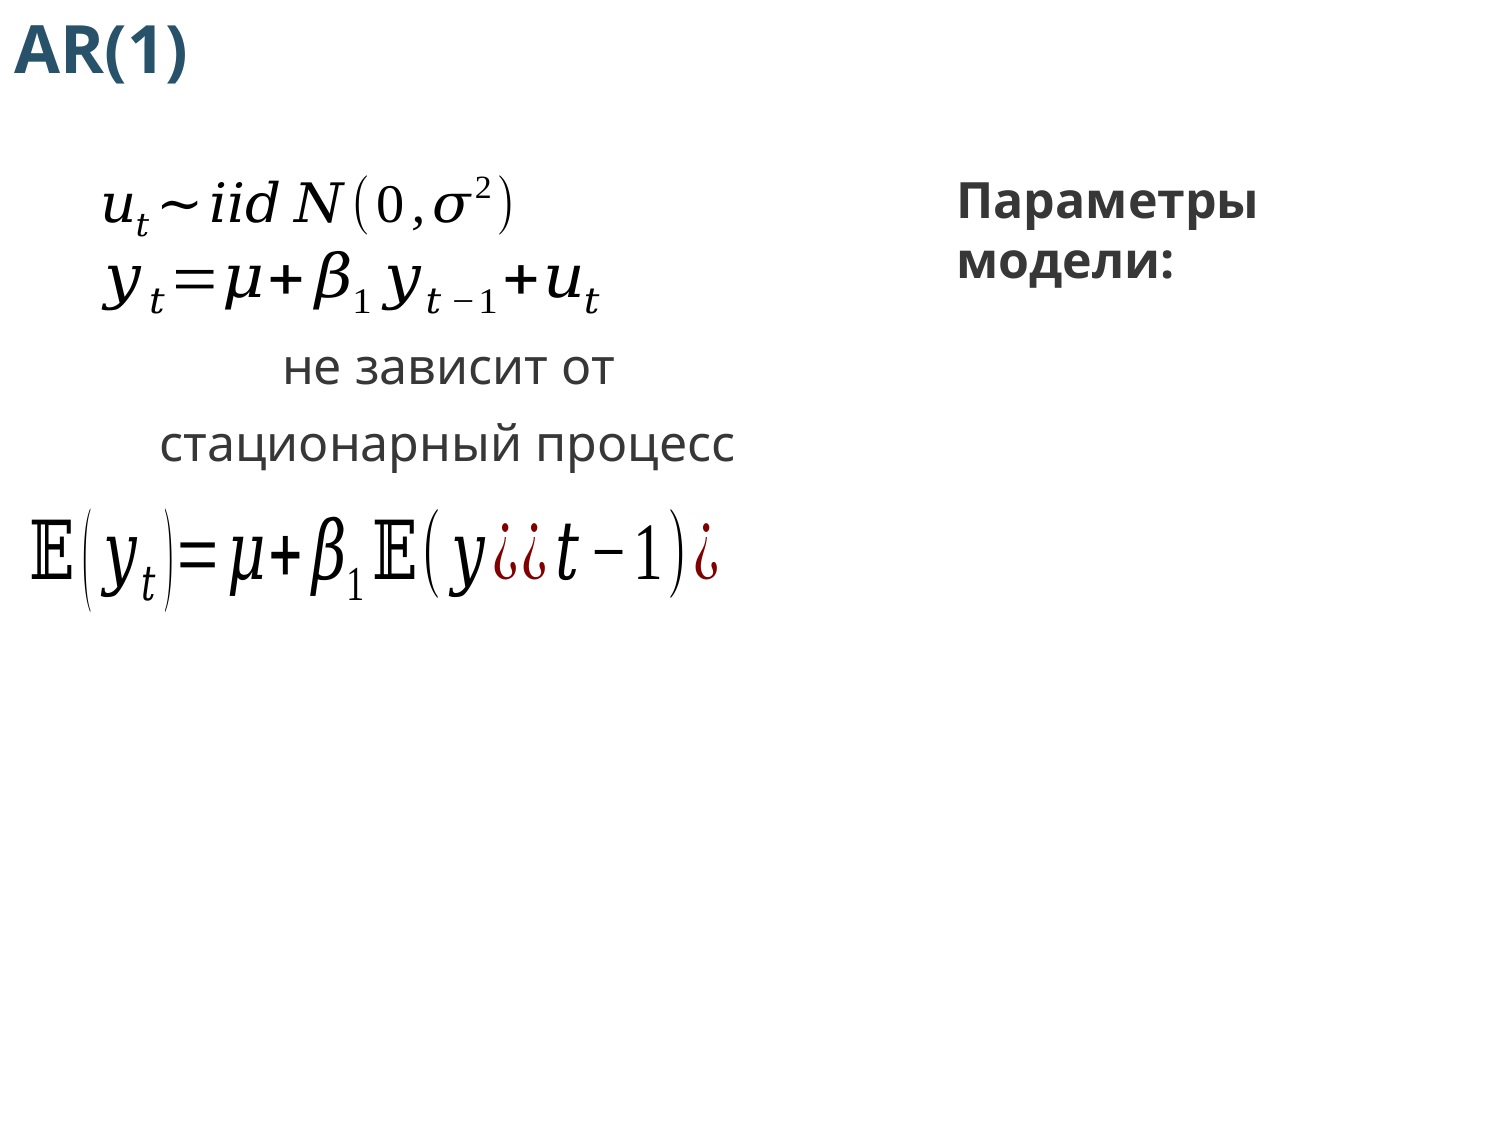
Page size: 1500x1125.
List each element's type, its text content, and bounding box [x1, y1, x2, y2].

text_box AR(1) [0, 0, 1500, 96]
